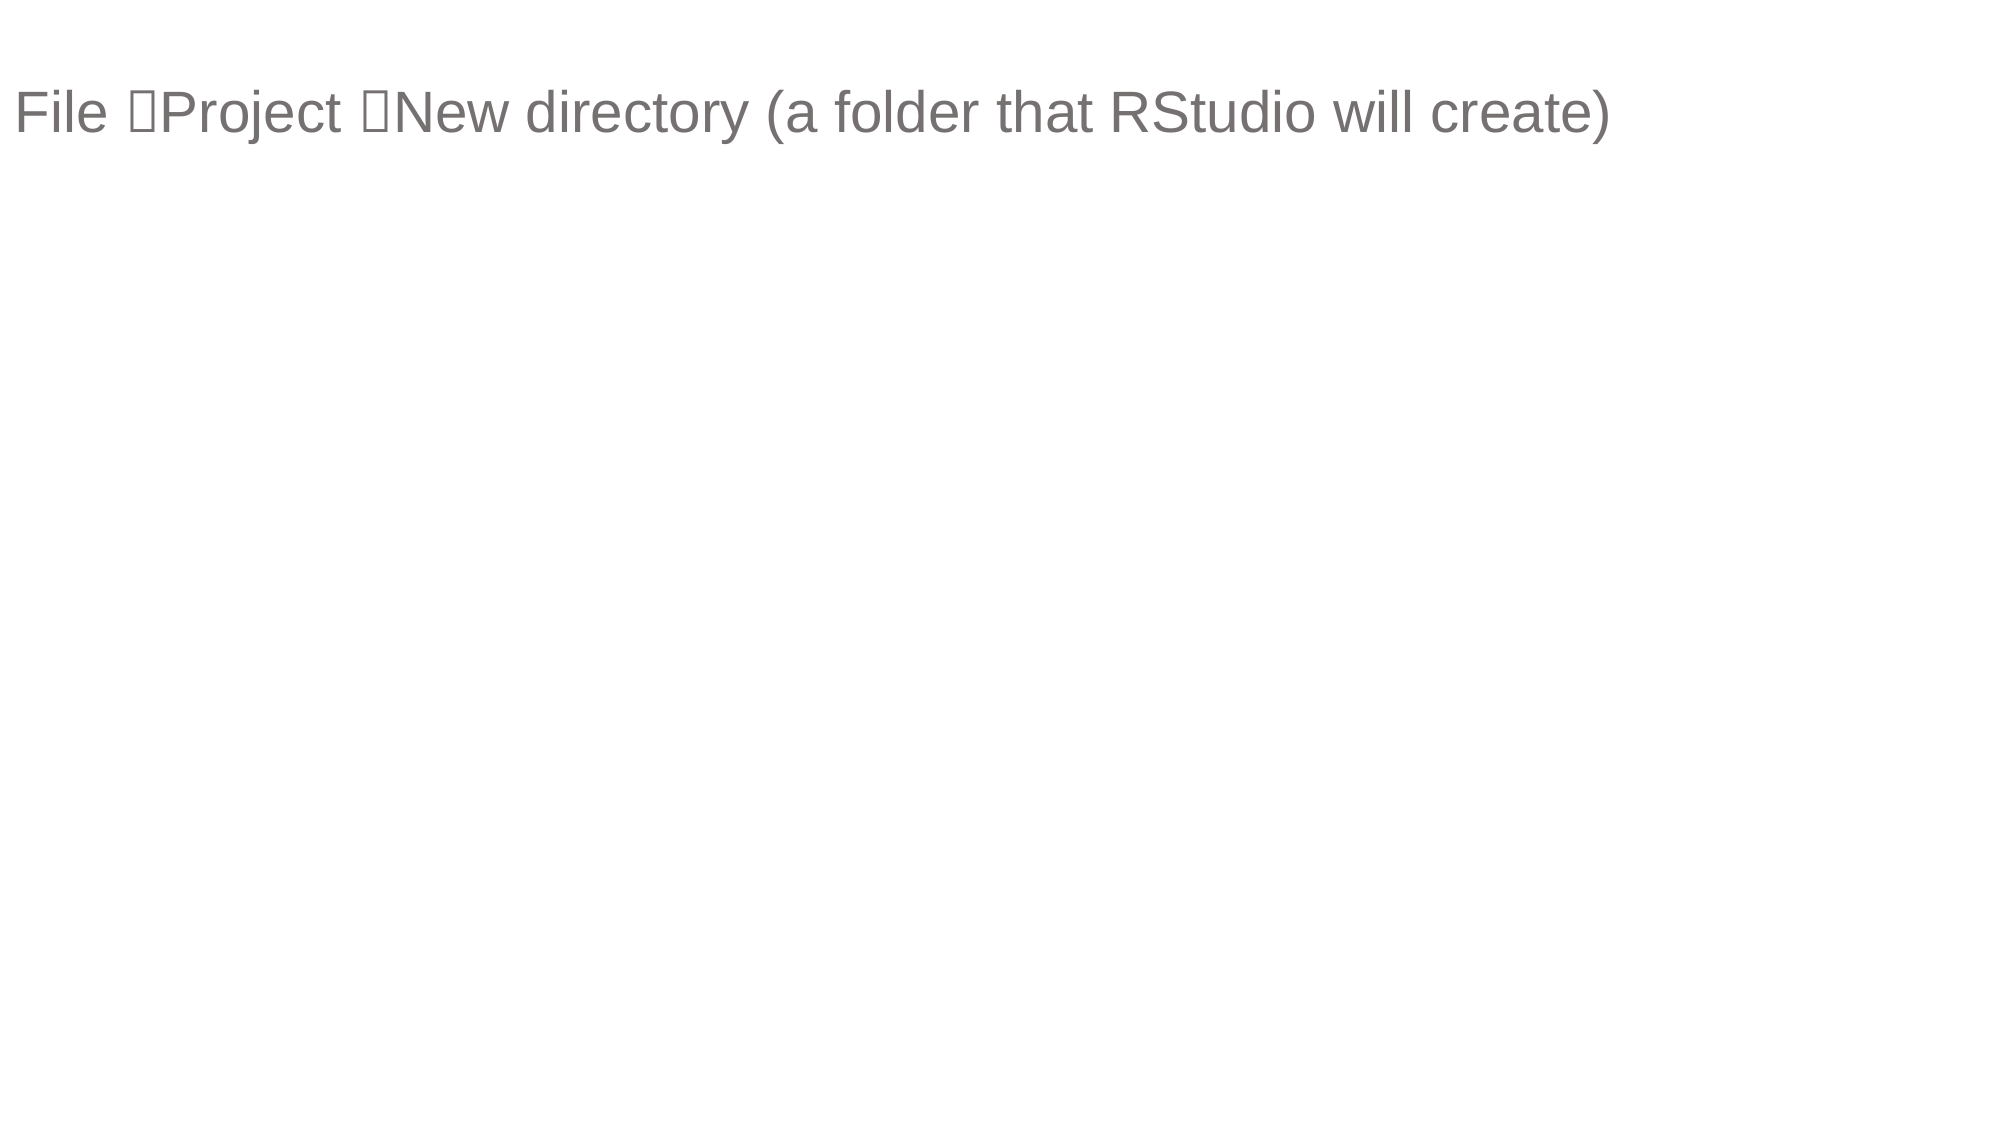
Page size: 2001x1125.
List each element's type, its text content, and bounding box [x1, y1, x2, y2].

text_box File Project New directory (a folder that RStudio will create) [0, 74, 2000, 1125]
